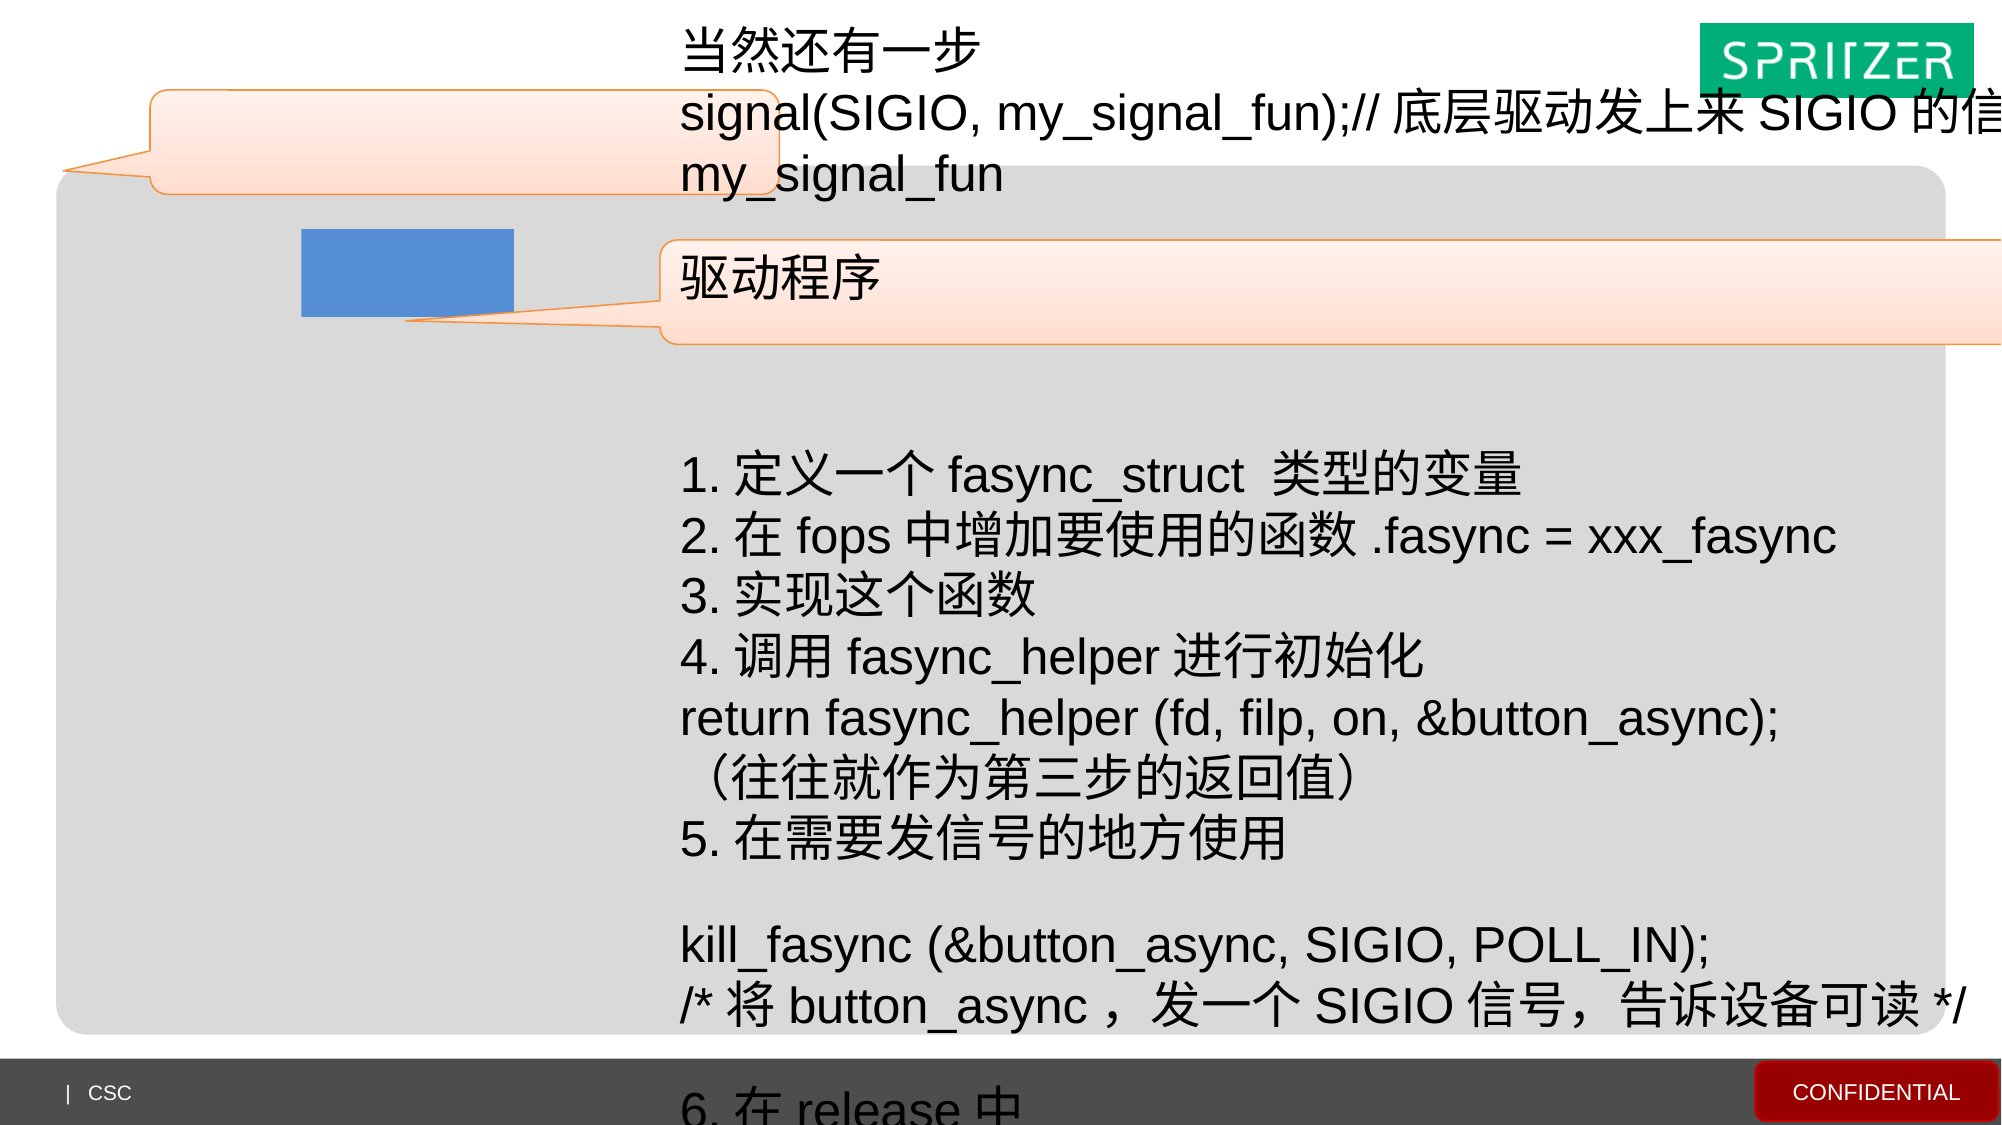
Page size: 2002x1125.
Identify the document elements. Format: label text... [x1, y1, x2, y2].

text_box [301, 229, 514, 317]
text_box ldd3 p169 应用程序 很固定的三步 fcntl(fd, F_SETOWN, getpid());//指定一个文件为属主，与驱动程序联系起来 Oflags = fcntl(fd, F_GETFL); //取得open时代文件标志符 fcntl(fd, F_SETFL, Oflags | FASYNC); //每当FASYNC标志状态改变时，linux设备驱动程序中的fasync()函数将得以执行。 当然还有一步 signal(SIGIO, my_signal_fun);//底层驱动发上来SIGIO的信号，然后调用my_signal_fun 驱动程序 1.定义一个fasync_struct 类型的变量 2.在fops中增加要使用的函数.fasync = xxx_fasync 3.实现这个函数 4.调用fasync_helper进行初始化 return fasync_helper (fd, filp, on, &button_async); （往往就作为第三步的返回值） 5.在需要发信号的地方使用 kill_fasync (&button_async, SIGIO, POLL_IN); /*将button_async，发一个SIGIO信号，告诉设备可读*/ 6.在release中 从异步通知列表中删除该flip fasync(-1,filp,0) [405, 239, 2001, 345]
text_box [63, 89, 780, 195]
picture [1700, 23, 1974, 98]
